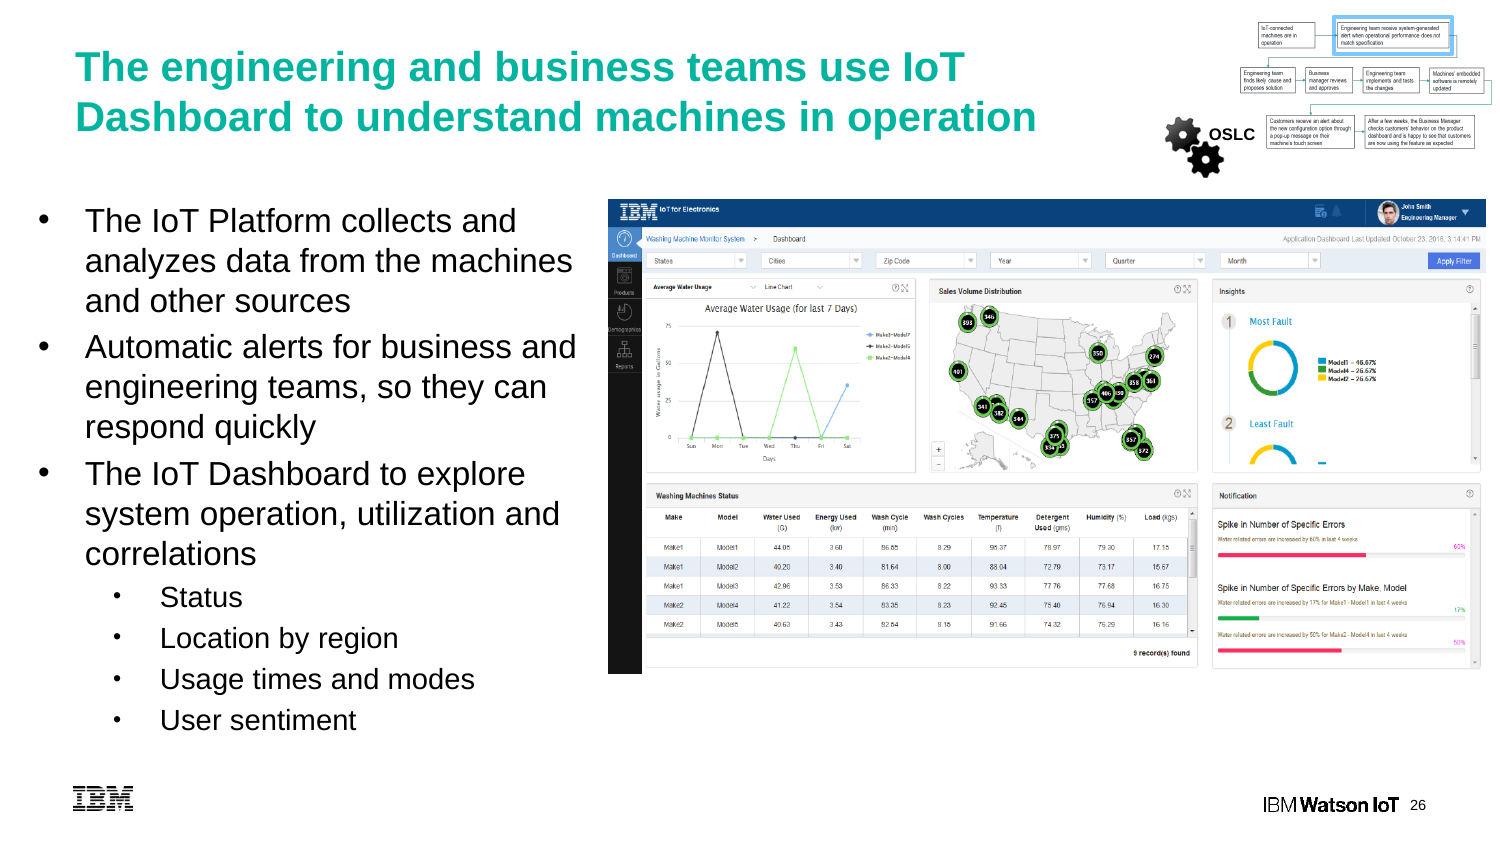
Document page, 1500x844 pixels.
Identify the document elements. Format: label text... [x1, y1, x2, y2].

title The engineering and business teams use IoT Dashboard to understand machines in operation [75, 39, 1156, 141]
picture [1150, 103, 1238, 192]
picture [1264, 797, 1399, 812]
picture [1240, 22, 1492, 150]
picture [607, 198, 1486, 675]
picture [73, 786, 133, 811]
text_box [1332, 15, 1454, 21]
list The IoT Platform collects and analyzes data from the machines and other sources Automatic alerts for business and engineering teams, so they can respond quickly The IoT Dashboard to explore system operation, utilization and correlations Status Location by region Usage times and modes User sentiment [38, 199, 626, 766]
